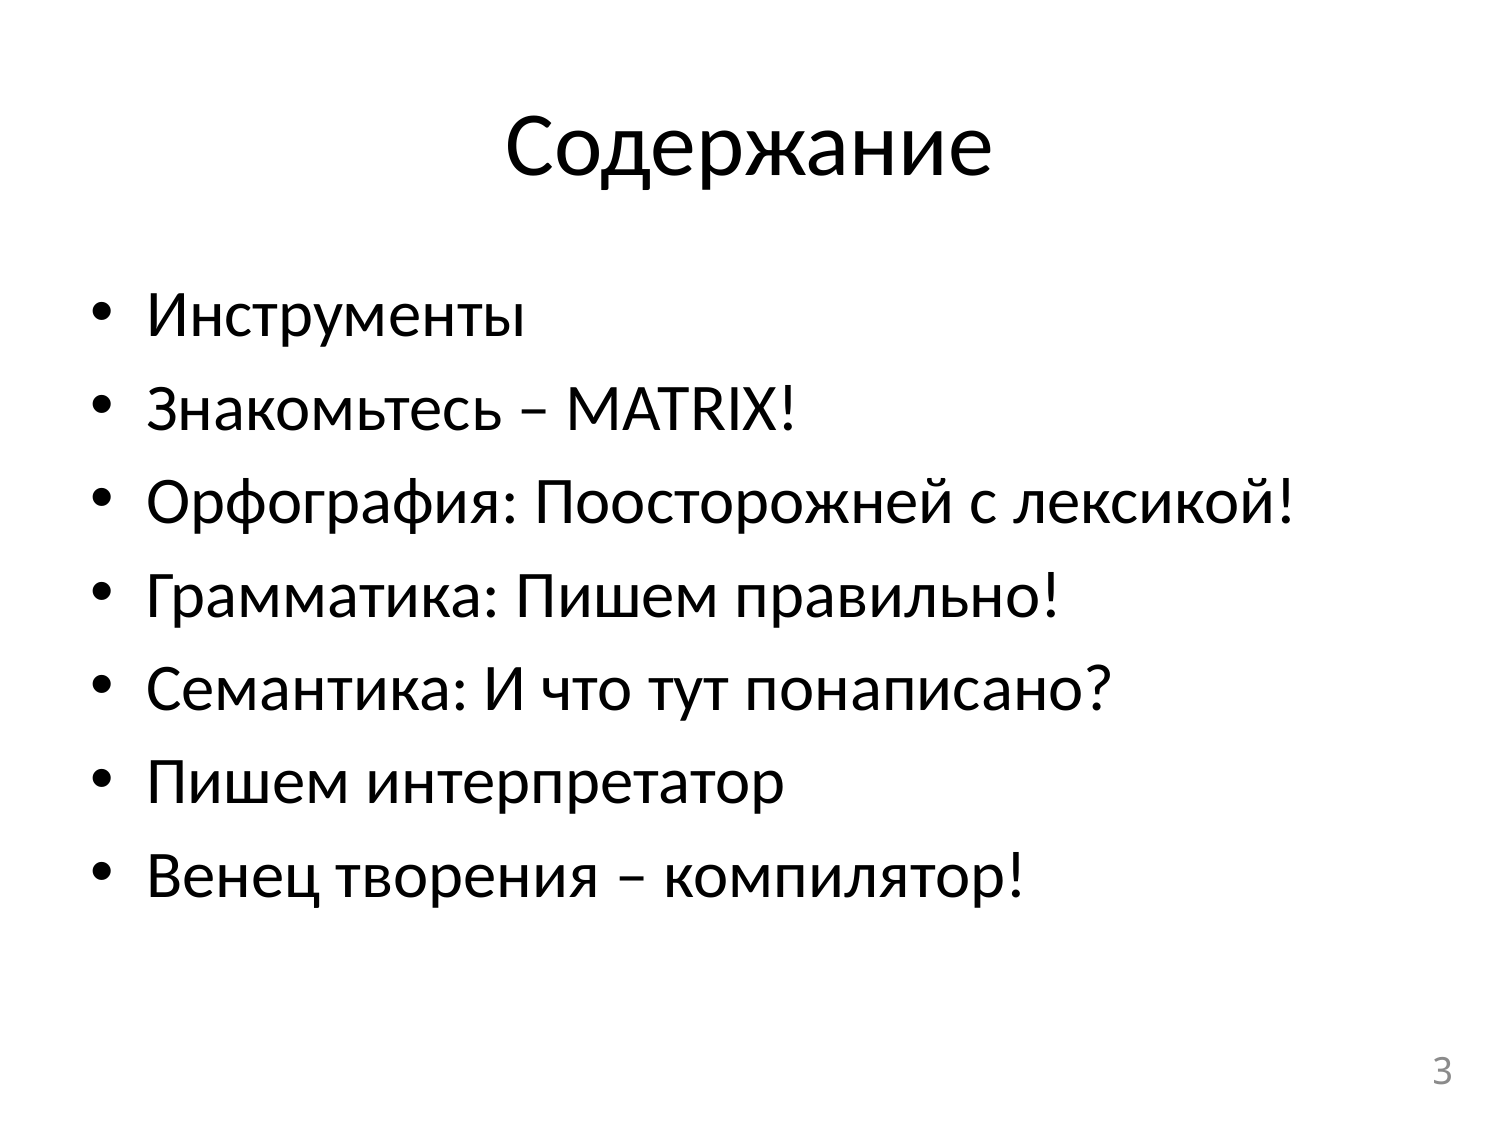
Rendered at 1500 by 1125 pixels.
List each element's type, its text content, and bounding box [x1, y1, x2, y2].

slide_number 3 [1118, 1042, 1469, 1103]
title Содержание [75, 45, 1425, 233]
list Инструменты Знакомьтесь – МАТRIX! Орфография: Поосторожней с лексикой! Грамматика: Пишем правильно! Семантика: И что тут понаписано? Пишем интерпретатор Венец творения – компилятор! [75, 262, 1425, 1005]
